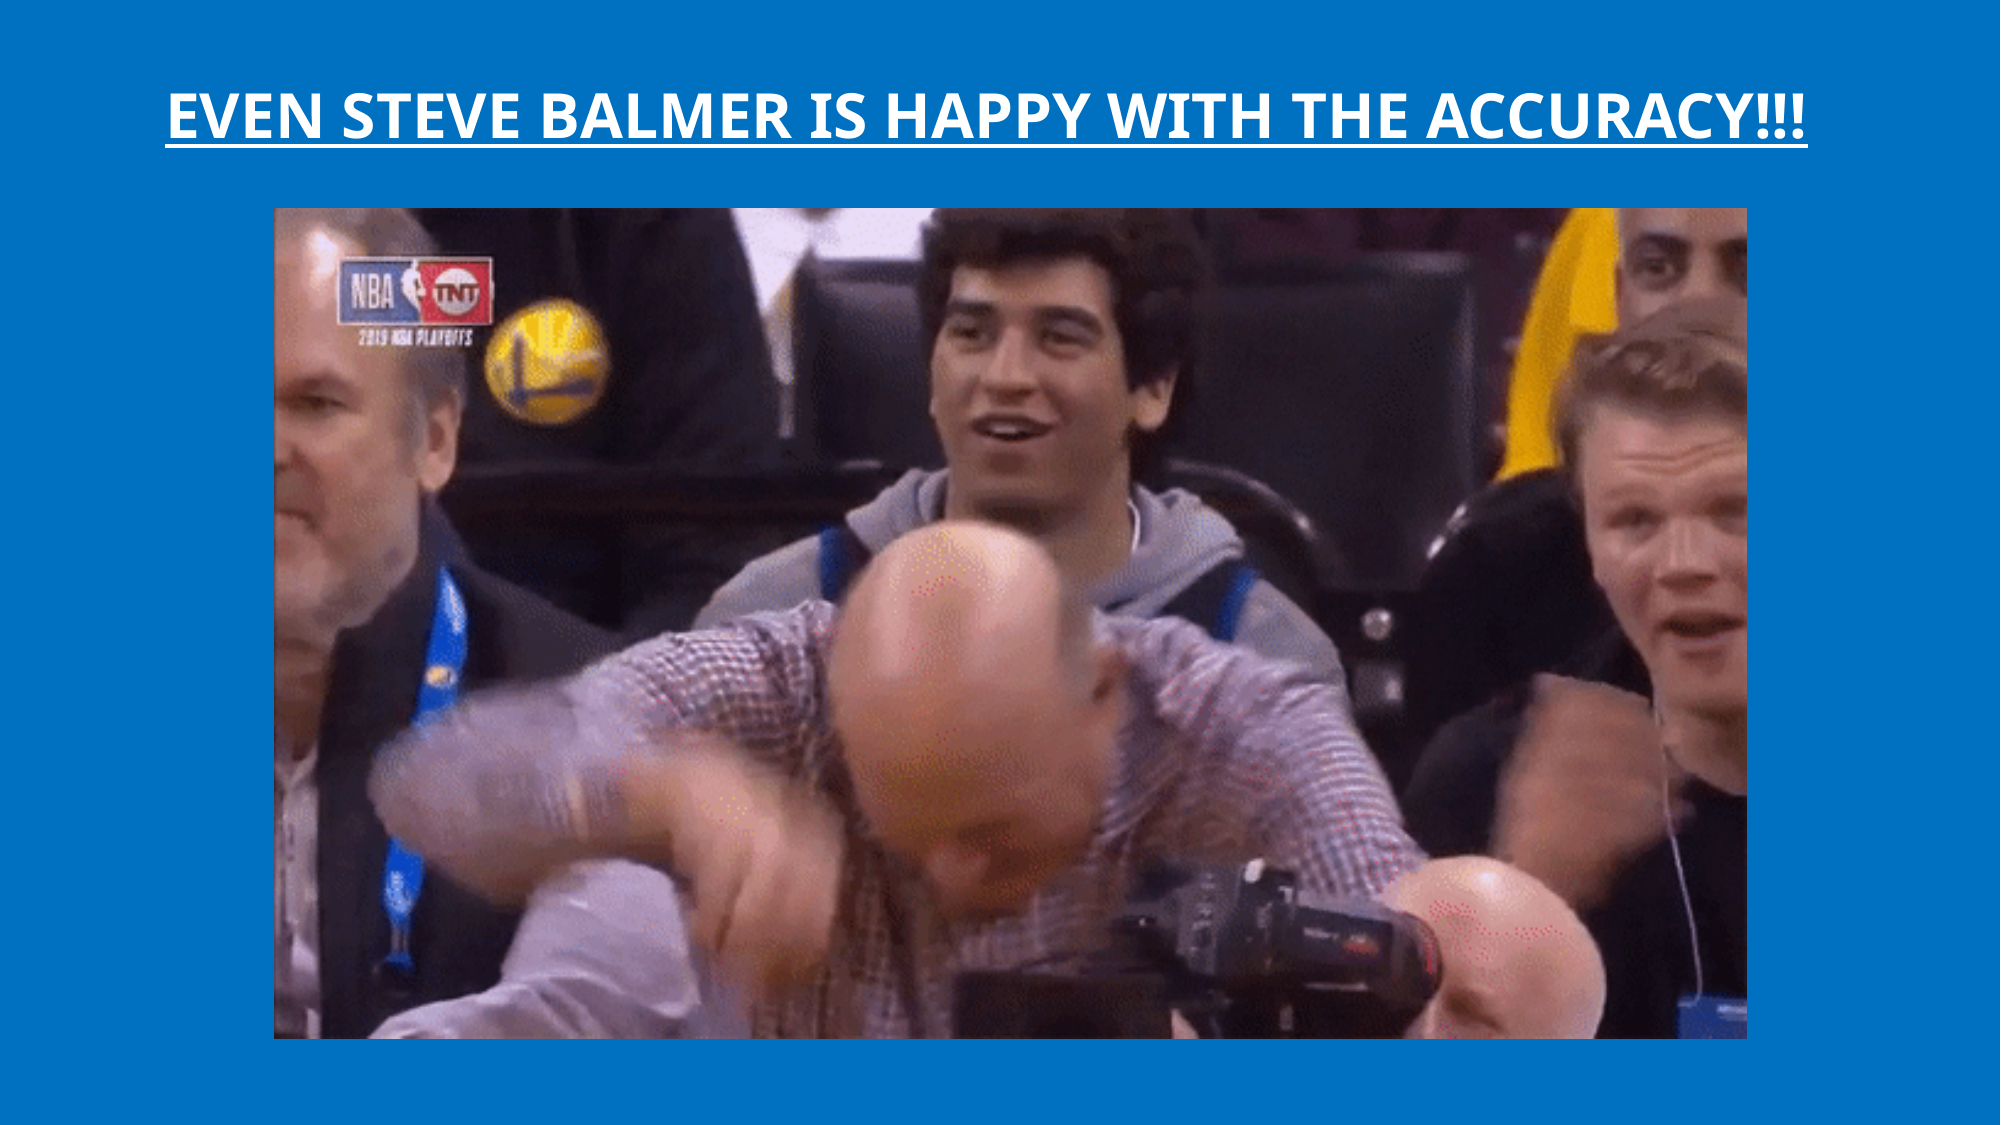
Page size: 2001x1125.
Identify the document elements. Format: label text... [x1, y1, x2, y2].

picture [274, 208, 1747, 1039]
title EVEN STEVE BALMER IS HAPPY WITH THE ACCURACY!!! [110, 37, 1864, 186]
